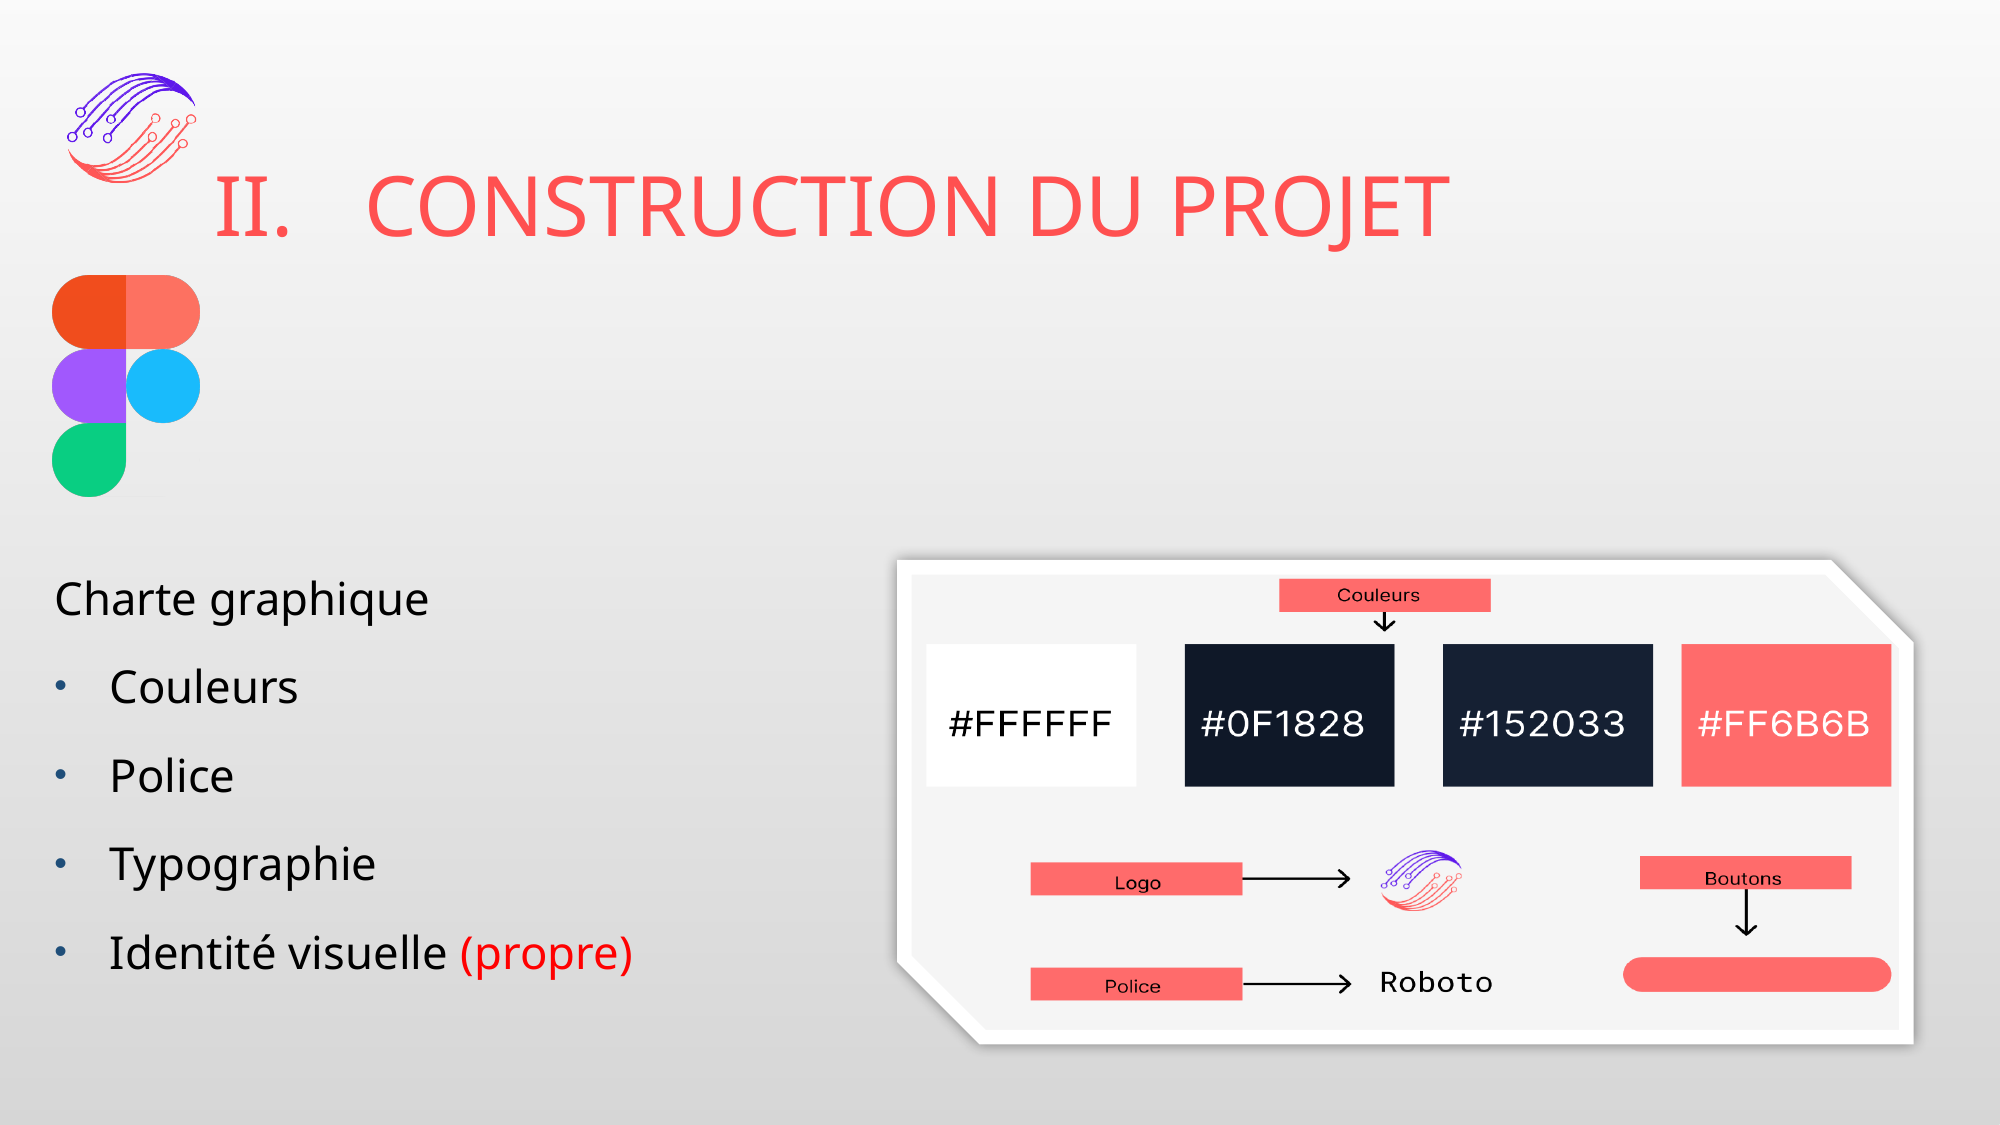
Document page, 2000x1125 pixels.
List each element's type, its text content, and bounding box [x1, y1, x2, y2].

list Charte graphique Couleurs Police Typographie Identité visuelle (propre) [31, 561, 904, 987]
title II. Construction du projet [370, 45, 1800, 263]
picture [0, 0, 370, 497]
picture [904, 567, 1907, 1038]
